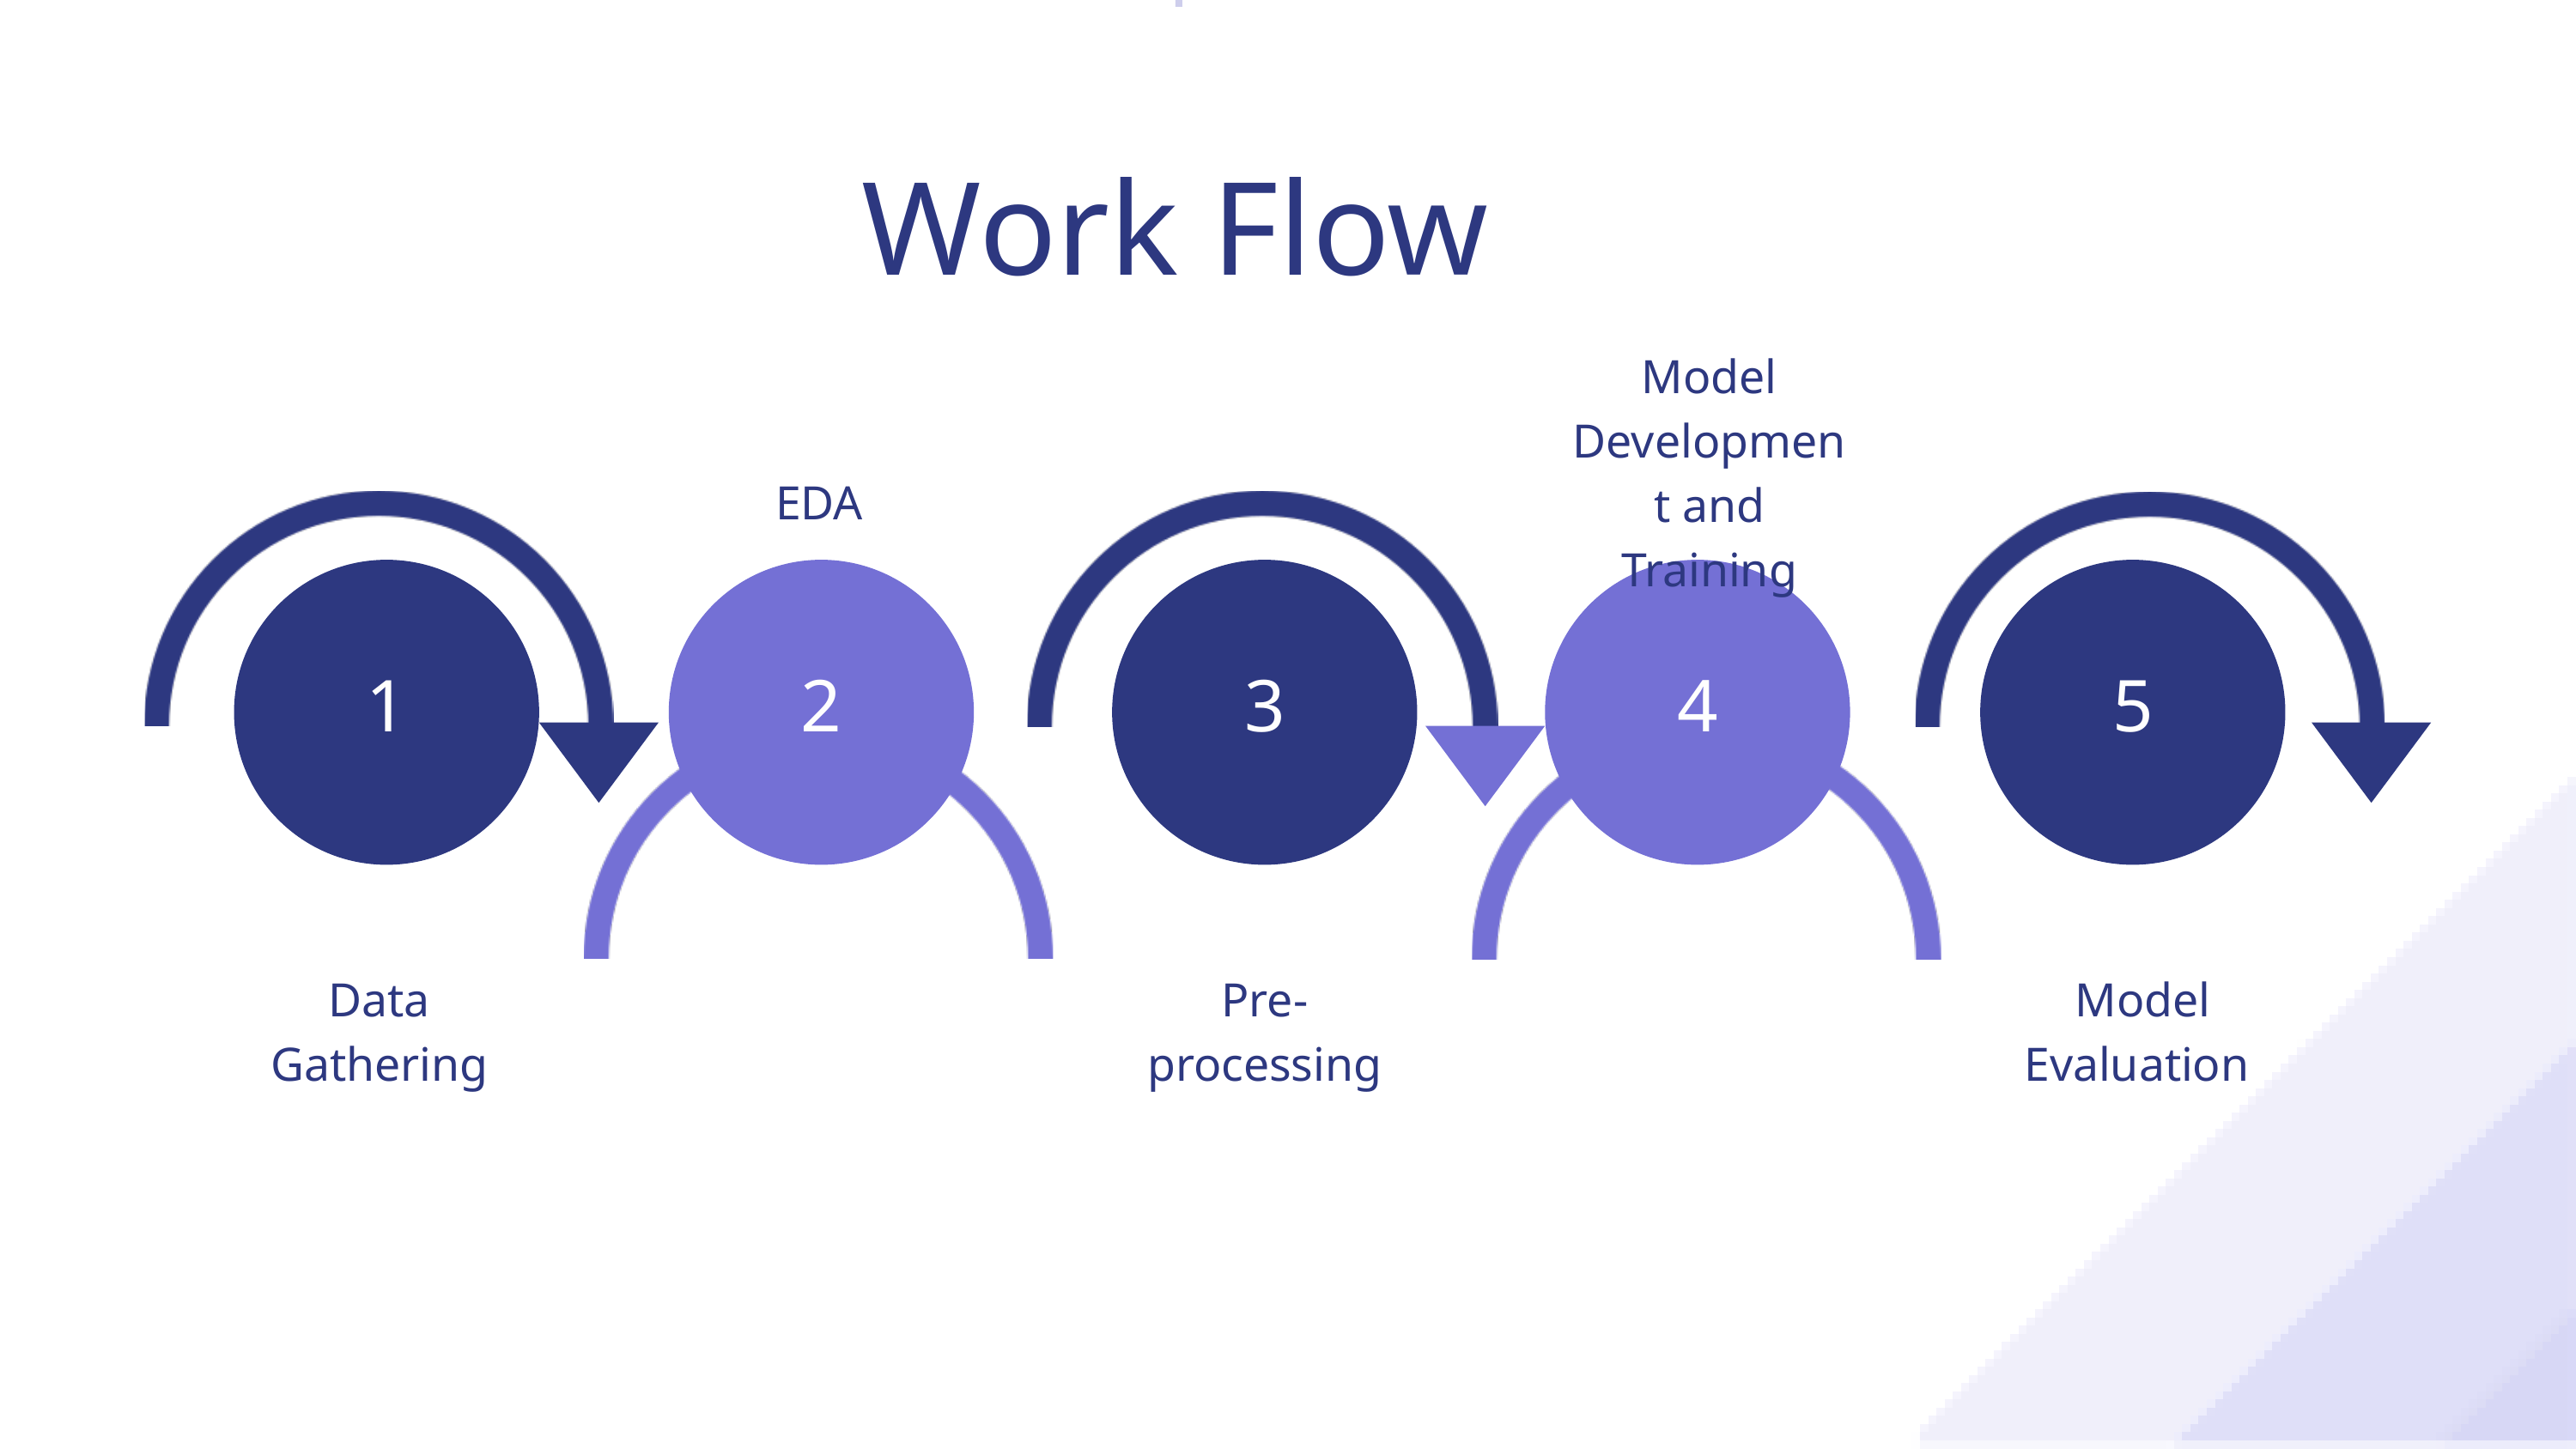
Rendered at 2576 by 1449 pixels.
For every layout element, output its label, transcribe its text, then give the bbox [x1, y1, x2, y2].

text_box Work Flow [782, 139, 1569, 300]
text_box [1175, 0, 2576, 1449]
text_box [144, 343, 2432, 1084]
